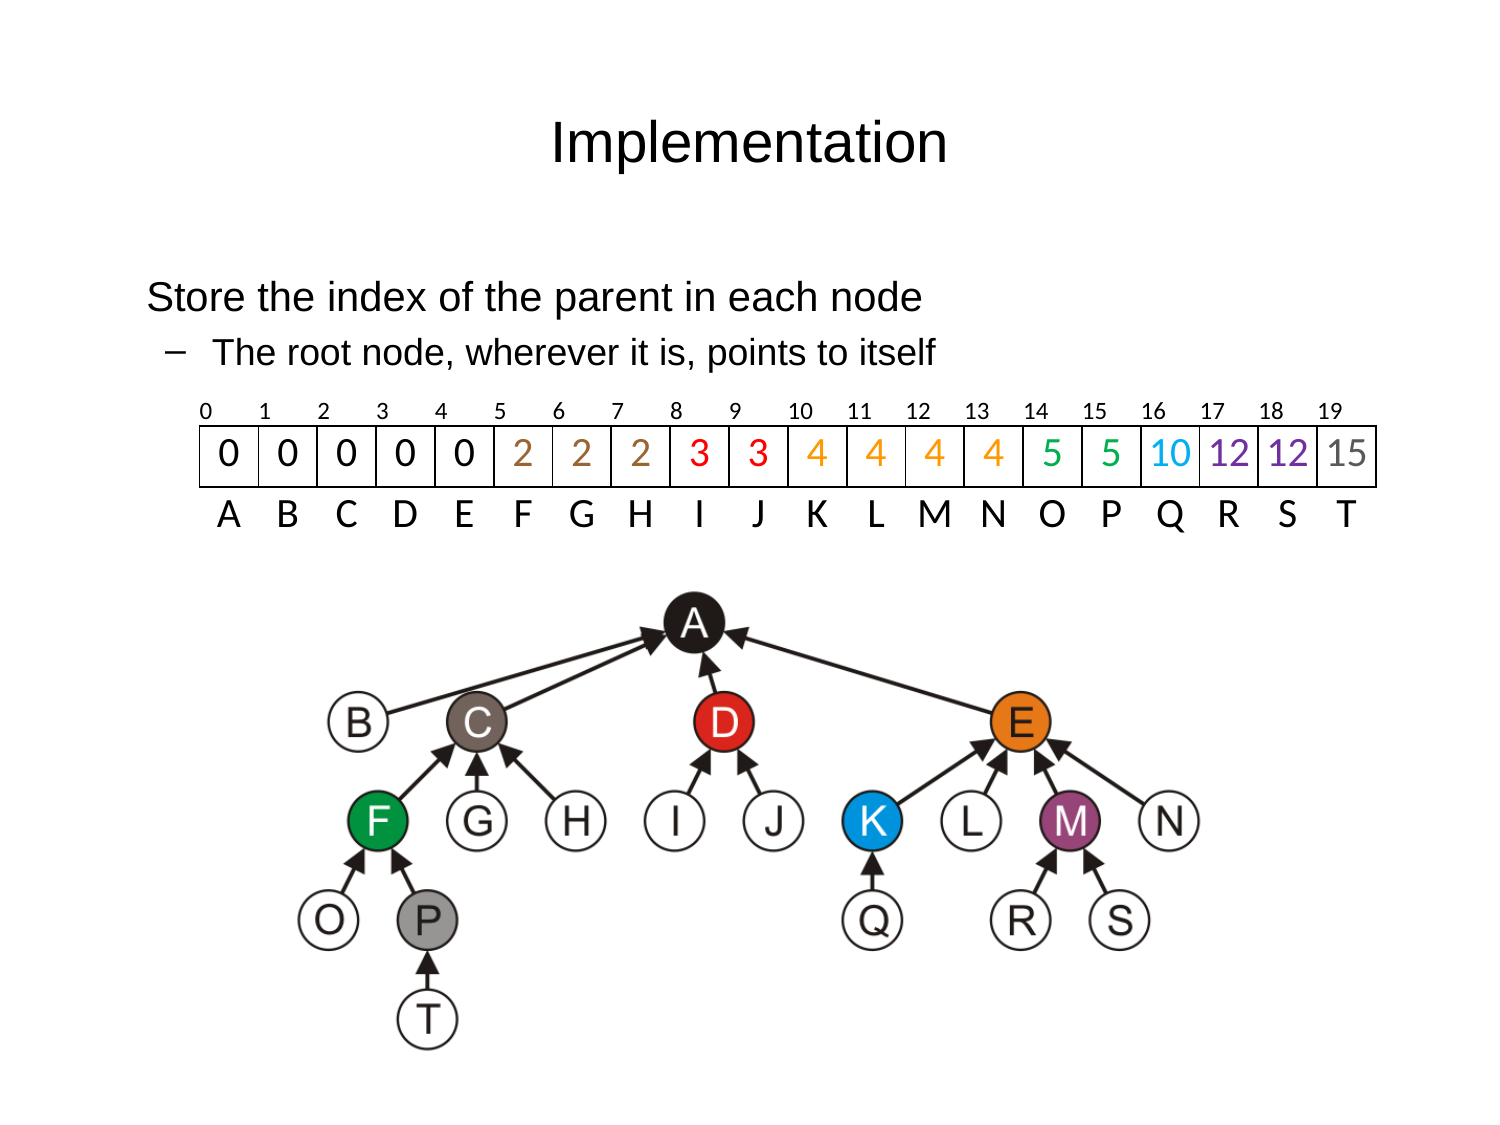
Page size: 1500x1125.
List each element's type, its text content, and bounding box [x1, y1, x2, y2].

table_cell 12 [1259, 427, 1316, 486]
table_cell G [553, 488, 611, 548]
title Implementation [74, 44, 1426, 233]
table_header 10 [788, 401, 847, 425]
table_header 1 [258, 401, 317, 425]
table_cell 2 [612, 427, 669, 486]
table_cell 12 [1200, 427, 1257, 486]
table_header 14 [1023, 401, 1082, 425]
table_header 2 [317, 401, 376, 425]
table_cell S [1258, 488, 1317, 548]
table_cell 5 [1083, 427, 1140, 486]
table_cell T [1317, 488, 1376, 548]
table_header 4 [435, 401, 494, 425]
table_cell 3 [671, 427, 728, 486]
table_header 15 [1082, 401, 1141, 425]
table_cell B [258, 488, 317, 548]
table_cell H [611, 488, 670, 548]
table_cell F [494, 488, 553, 548]
table_cell 2 [495, 427, 552, 486]
table_cell 4 [789, 427, 846, 486]
table_cell E [435, 488, 494, 548]
table_cell J [729, 488, 788, 548]
table_header 6 [553, 401, 611, 425]
table_cell D [376, 488, 435, 548]
table_cell 15 [1318, 427, 1375, 486]
table_cell I [670, 488, 729, 548]
table_cell 4 [965, 427, 1022, 486]
table_cell K [788, 488, 847, 548]
table_cell 0 [436, 427, 493, 486]
list Store the index of the parent in each node The root node, wherever it is, points to itself [74, 262, 1426, 1006]
table_cell R [1200, 488, 1258, 548]
table_cell 3 [730, 427, 787, 486]
table_header 19 [1317, 401, 1376, 425]
table_header 11 [847, 401, 905, 425]
table_cell O [1023, 488, 1082, 548]
table_header 3 [376, 401, 435, 425]
table_header 12 [905, 401, 964, 425]
table_cell 4 [848, 427, 905, 486]
table_header 5 [494, 401, 553, 425]
table_cell Q [1141, 488, 1200, 548]
table_cell 0 [259, 427, 316, 486]
table_cell 4 [906, 427, 963, 486]
table_cell A [200, 488, 258, 548]
picture [288, 583, 1258, 1059]
table_cell M [905, 488, 964, 548]
table_cell L [847, 488, 905, 548]
table_cell P [1082, 488, 1141, 548]
table_cell N [964, 488, 1023, 548]
table_cell C [317, 488, 376, 548]
table_header 9 [729, 401, 788, 425]
table_cell 5 [1024, 427, 1081, 486]
table_header 0 [200, 401, 258, 425]
table_cell 10 [1142, 427, 1199, 486]
table_header 13 [964, 401, 1023, 425]
table_cell 2 [553, 427, 610, 486]
table_cell 0 [200, 427, 258, 486]
table_header 16 [1141, 401, 1200, 425]
table_cell 0 [318, 427, 375, 486]
table_cell 0 [377, 427, 434, 486]
table_header 7 [611, 401, 670, 425]
table_header 8 [670, 401, 729, 425]
table_header 18 [1258, 401, 1317, 425]
table_header 17 [1200, 401, 1258, 425]
